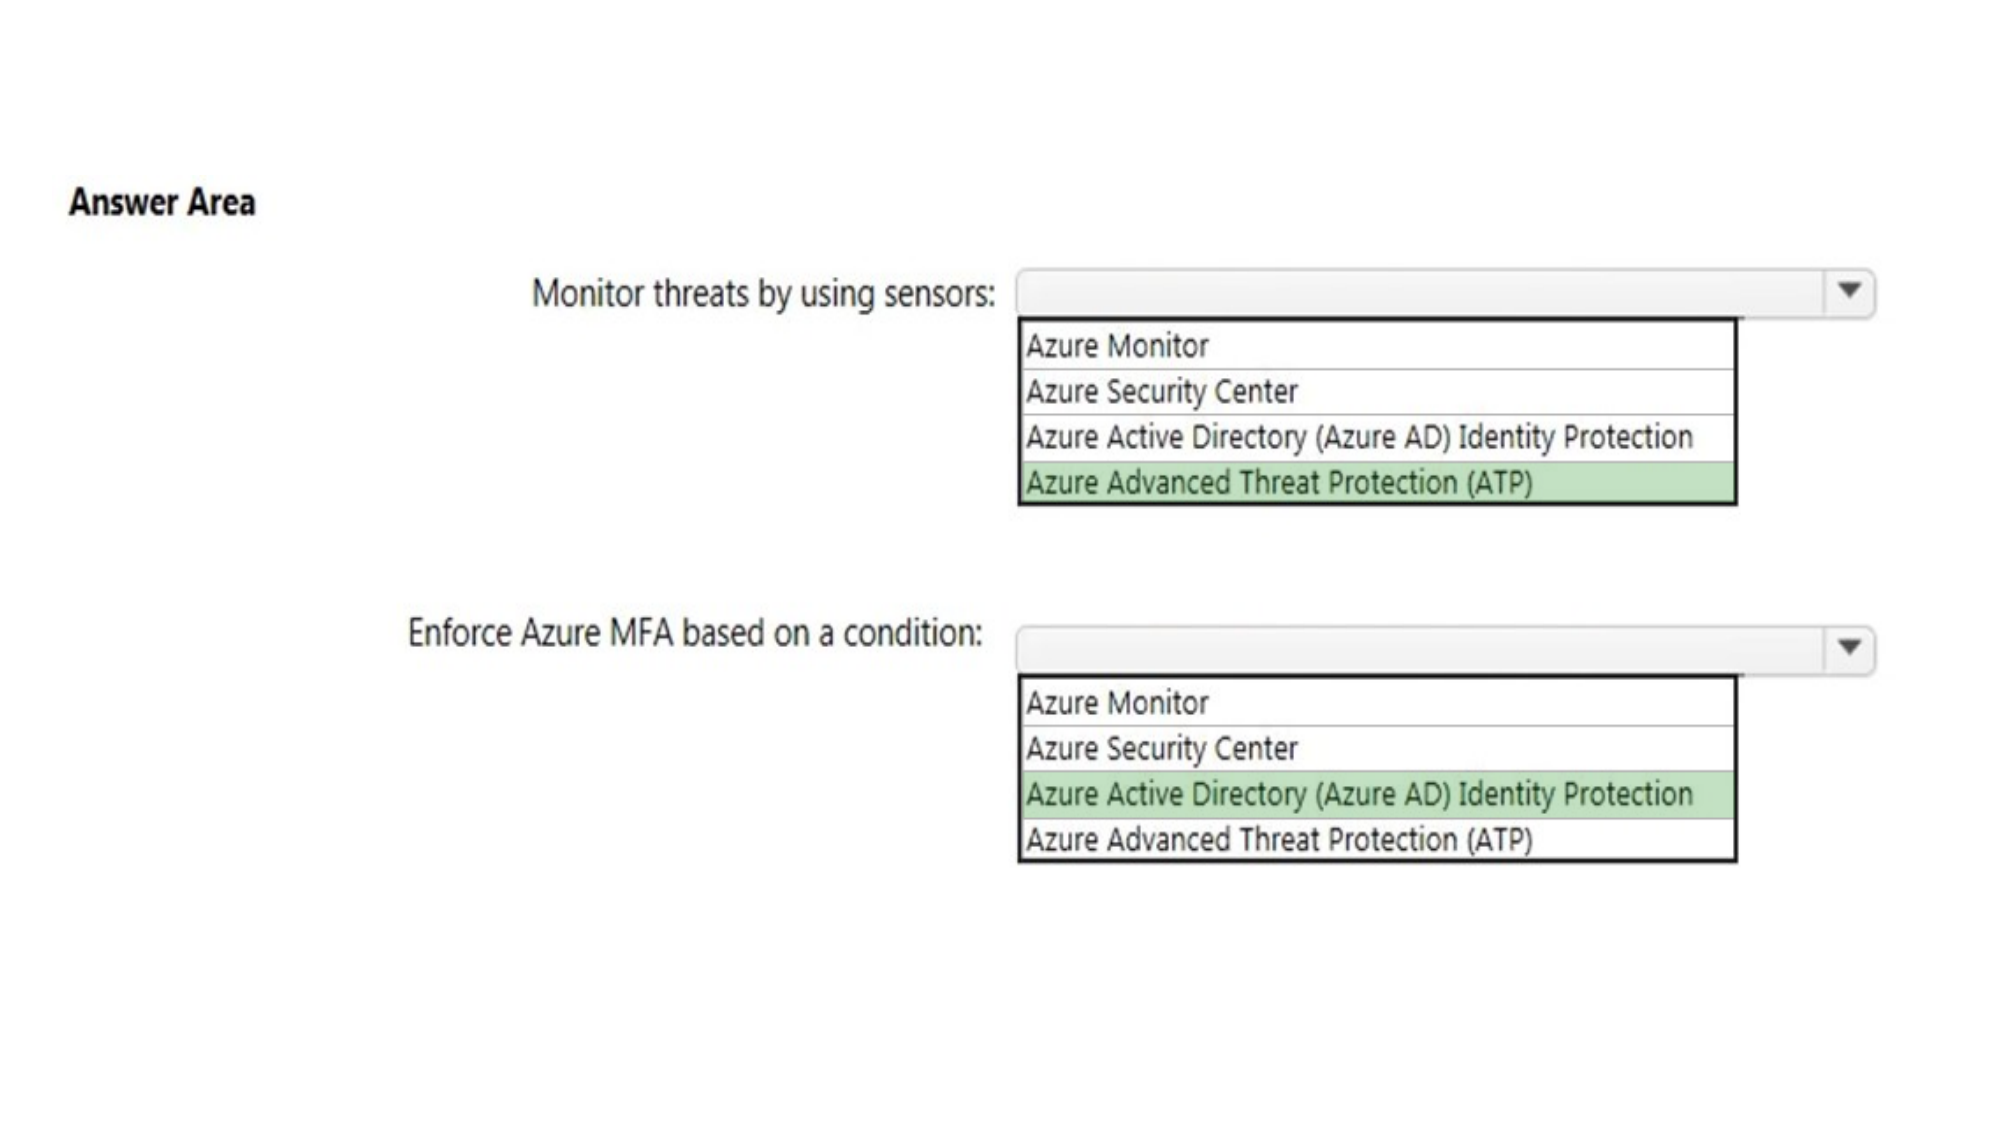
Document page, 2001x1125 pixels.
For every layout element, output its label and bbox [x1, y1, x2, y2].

picture [52, 175, 1973, 950]
